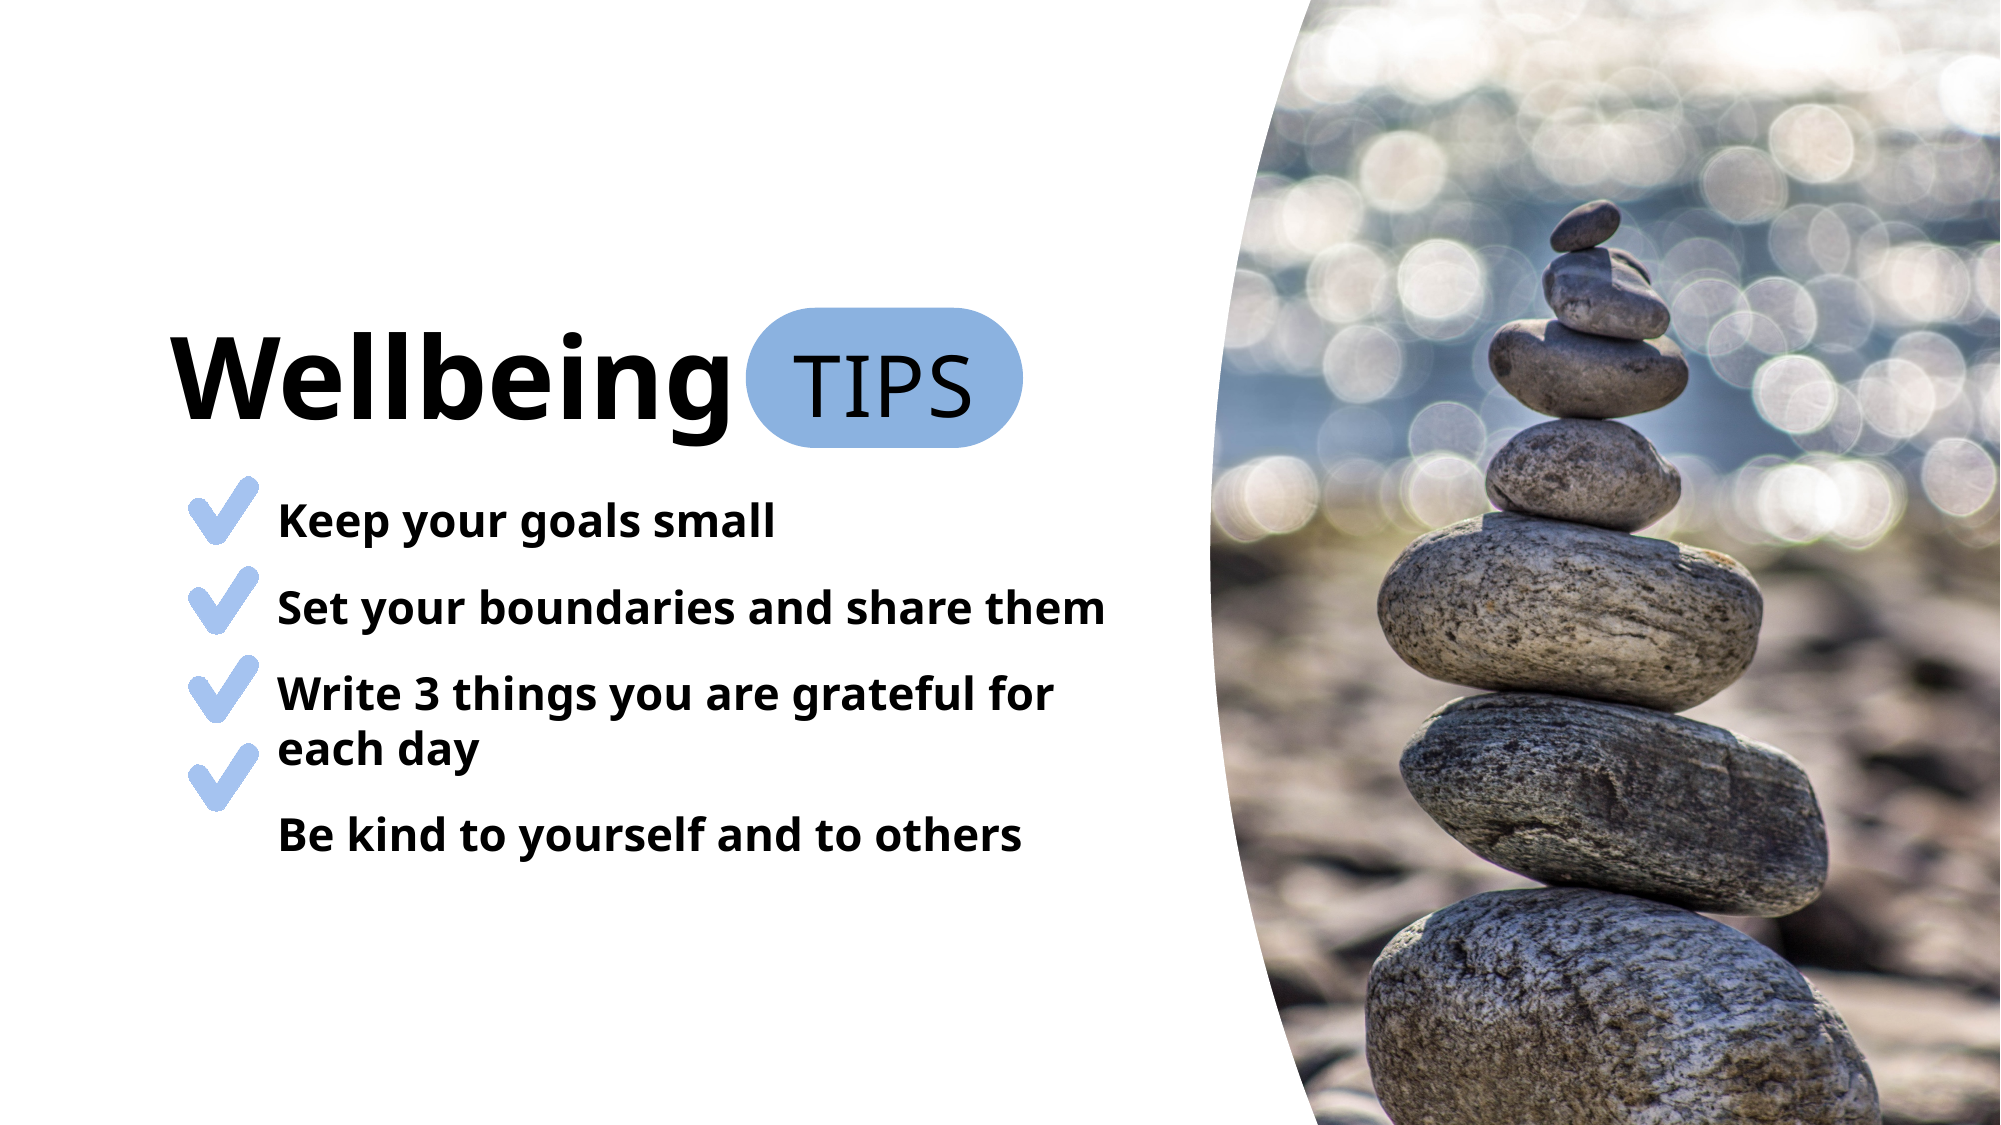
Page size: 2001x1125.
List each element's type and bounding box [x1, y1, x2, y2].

text_box [0, 0, 1321, 1125]
picture [1321, 0, 2000, 1125]
